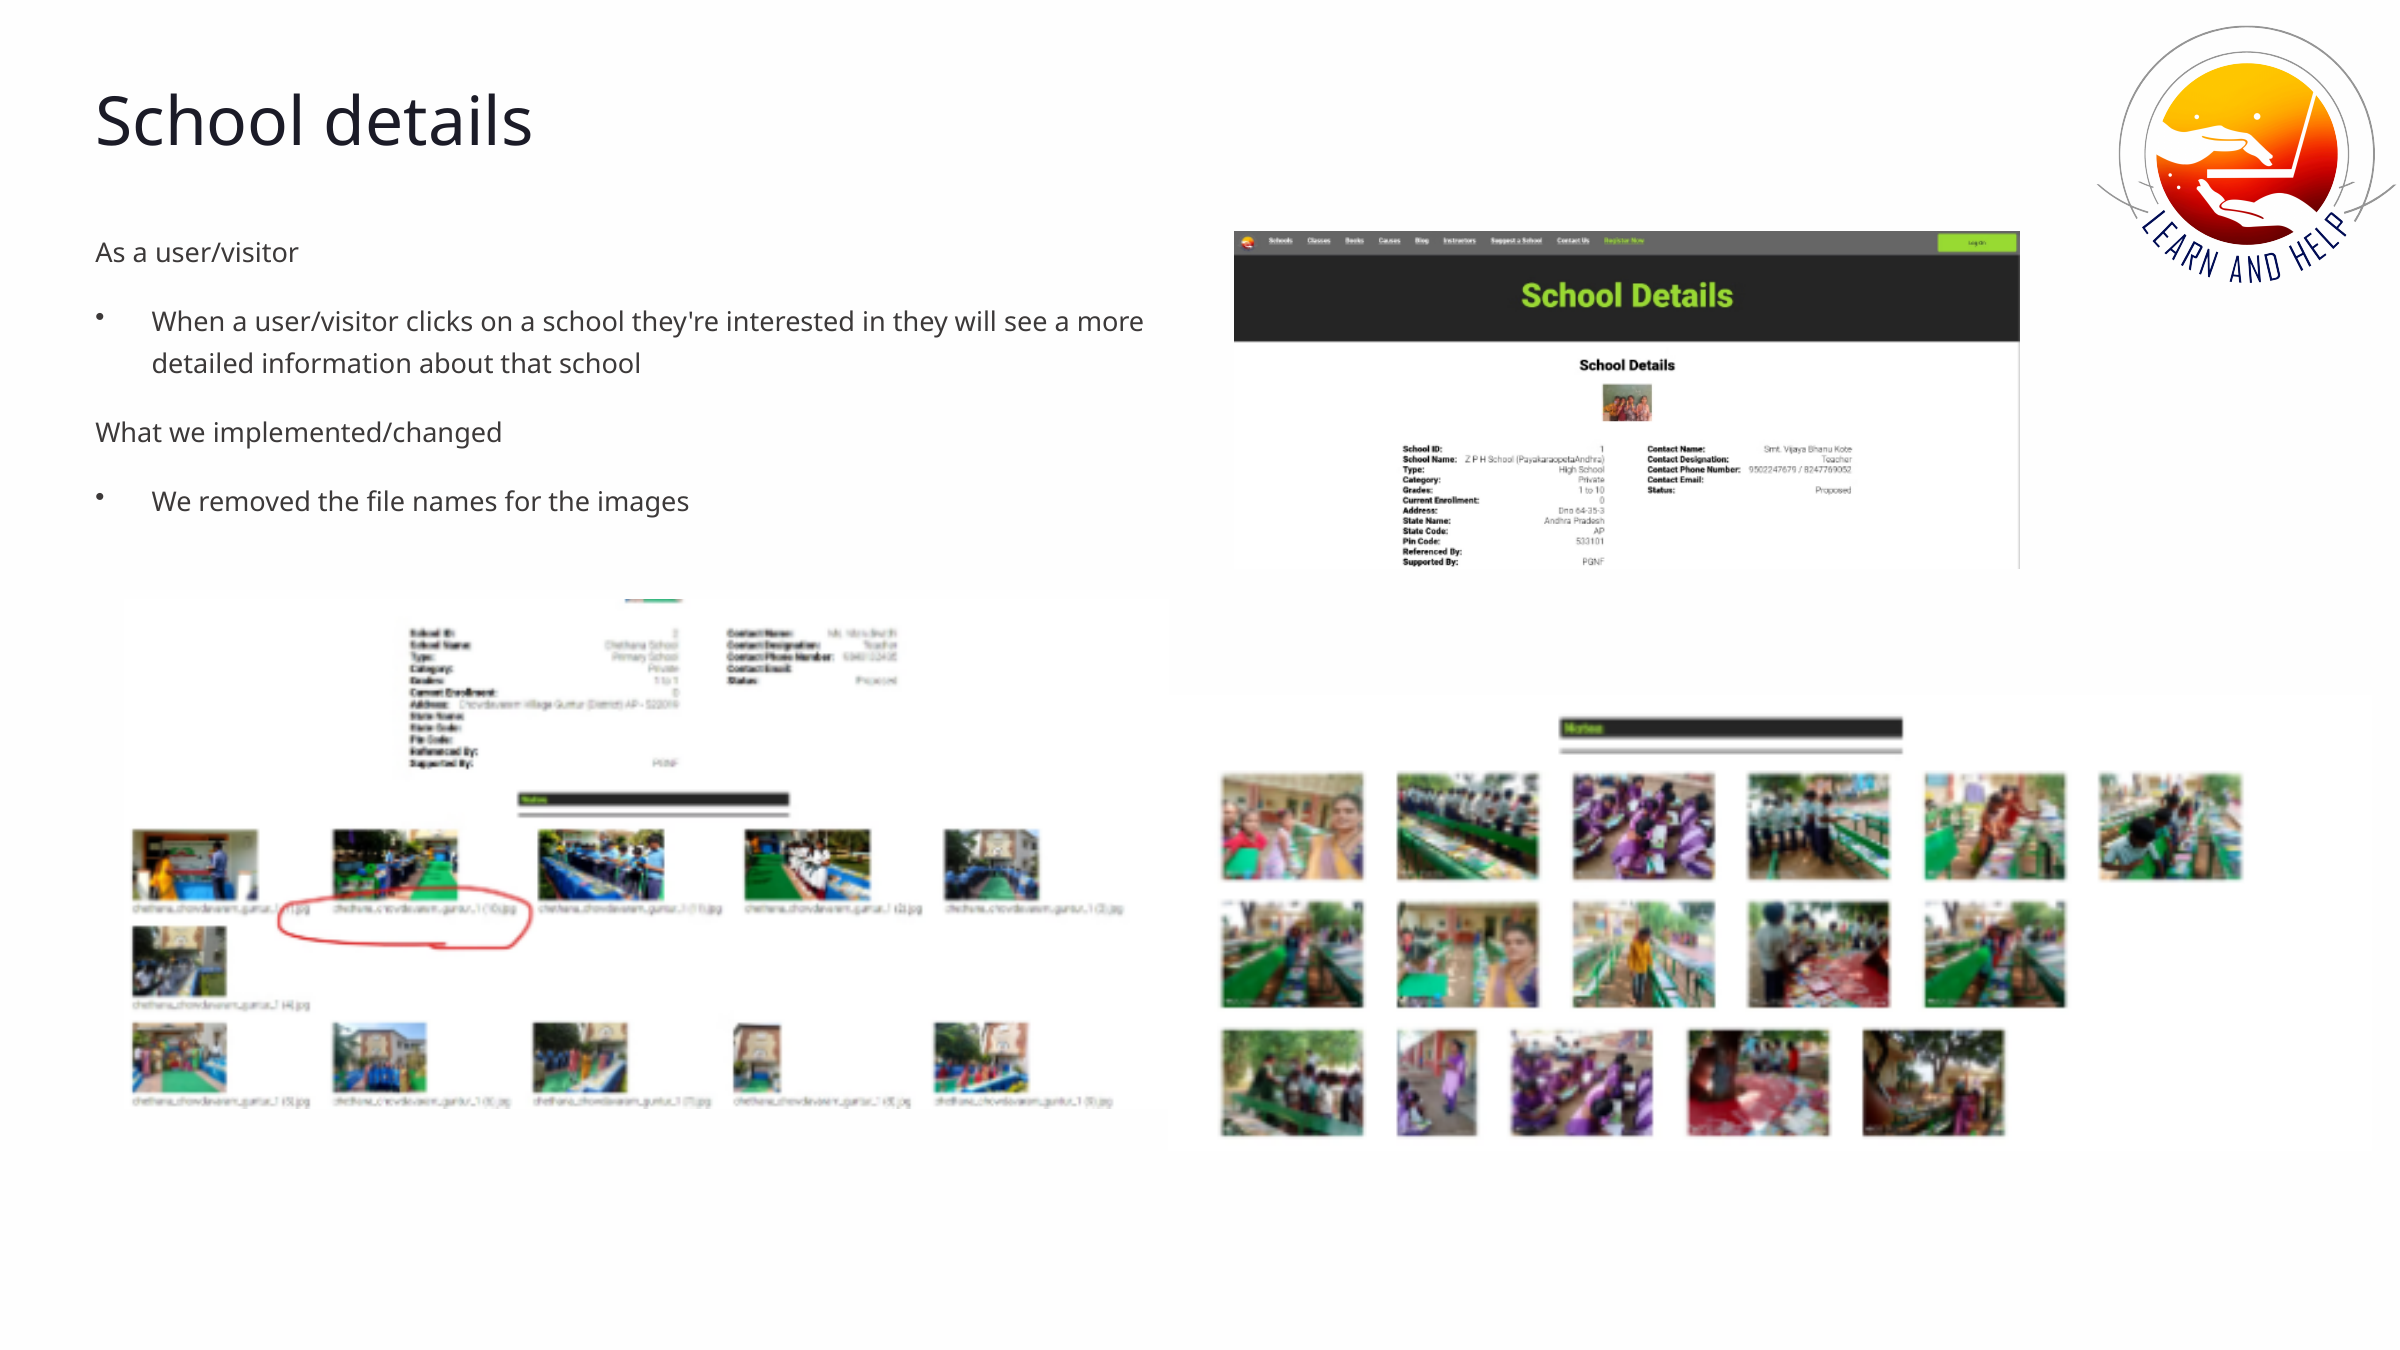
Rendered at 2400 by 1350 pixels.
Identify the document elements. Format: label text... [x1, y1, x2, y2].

picture [124, 599, 2372, 1151]
text_box We removed the file names for the images [95, 473, 1167, 518]
text_box What we implemented/changed [95, 405, 1167, 450]
text_box When a user/visitor clicks on a school they're interested in they will see a more detailed information about that school [95, 293, 1167, 381]
text_box As a user/visitor [95, 225, 1167, 270]
picture [1234, 231, 2020, 569]
picture [2069, 0, 2400, 309]
text_box School details [95, 75, 778, 161]
